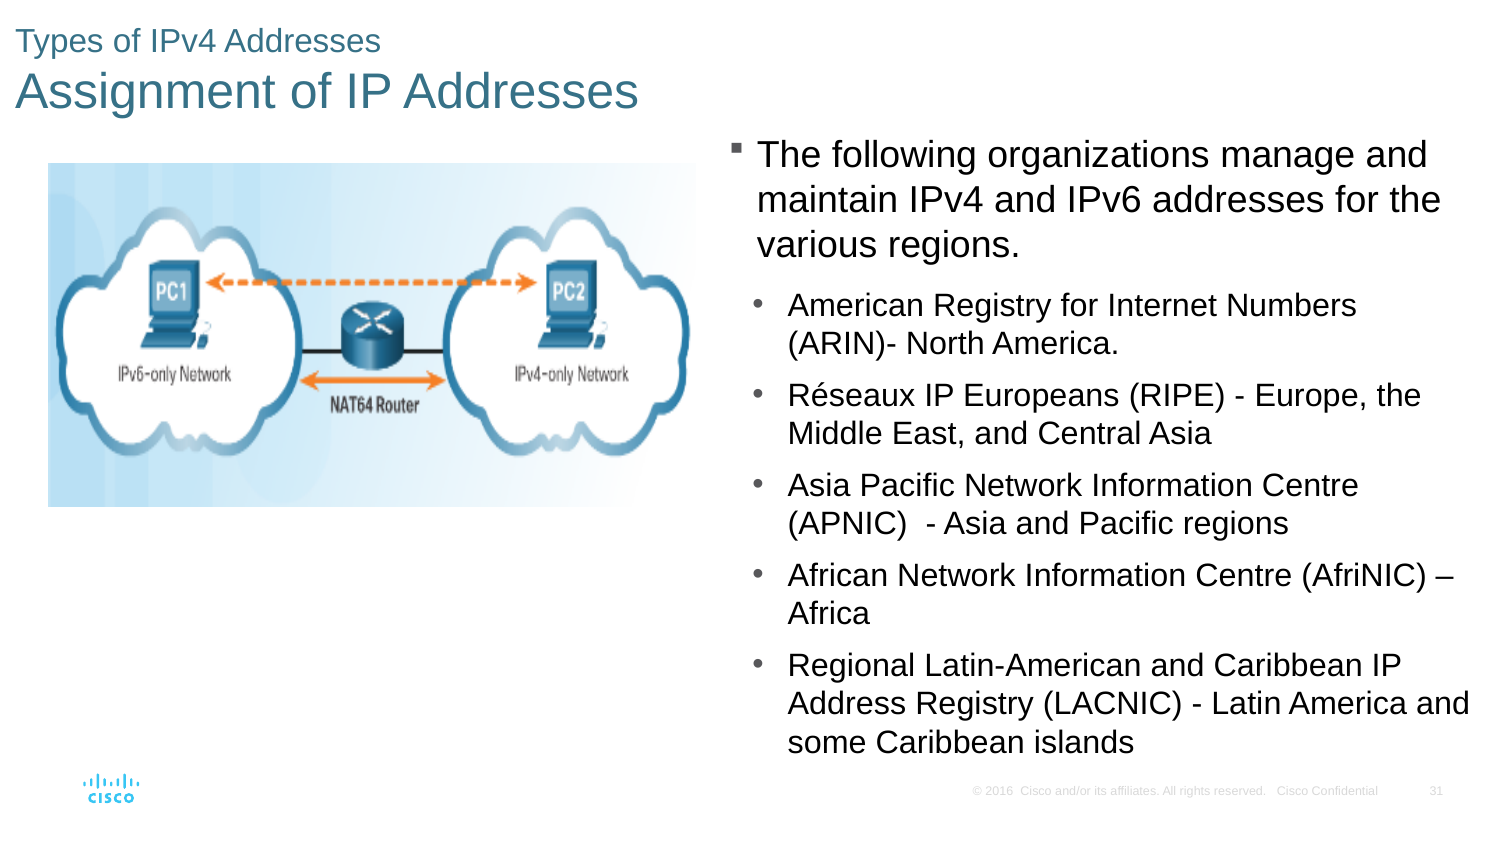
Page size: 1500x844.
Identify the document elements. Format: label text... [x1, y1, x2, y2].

title Types of IPv4 Addresses Assignment of IP Addresses [0, 6, 1500, 131]
picture [48, 163, 696, 508]
list The following organizations manage and maintain IPv4 and IPv6 addresses for the various regions. American Registry for Internet Numbers (ARIN)- North America. Réseaux IP Europeans (RIPE) - Europe, the Middle East, and Central Asia Asia Pacific Network Information Centre (APNIC) - Asia and Pacific regions African Network Information Centre (AfriNIC) – Africa Regional Latin-American and Caribbean IP Address Registry (LACNIC) - Latin America and some Caribbean islands [714, 122, 1488, 844]
